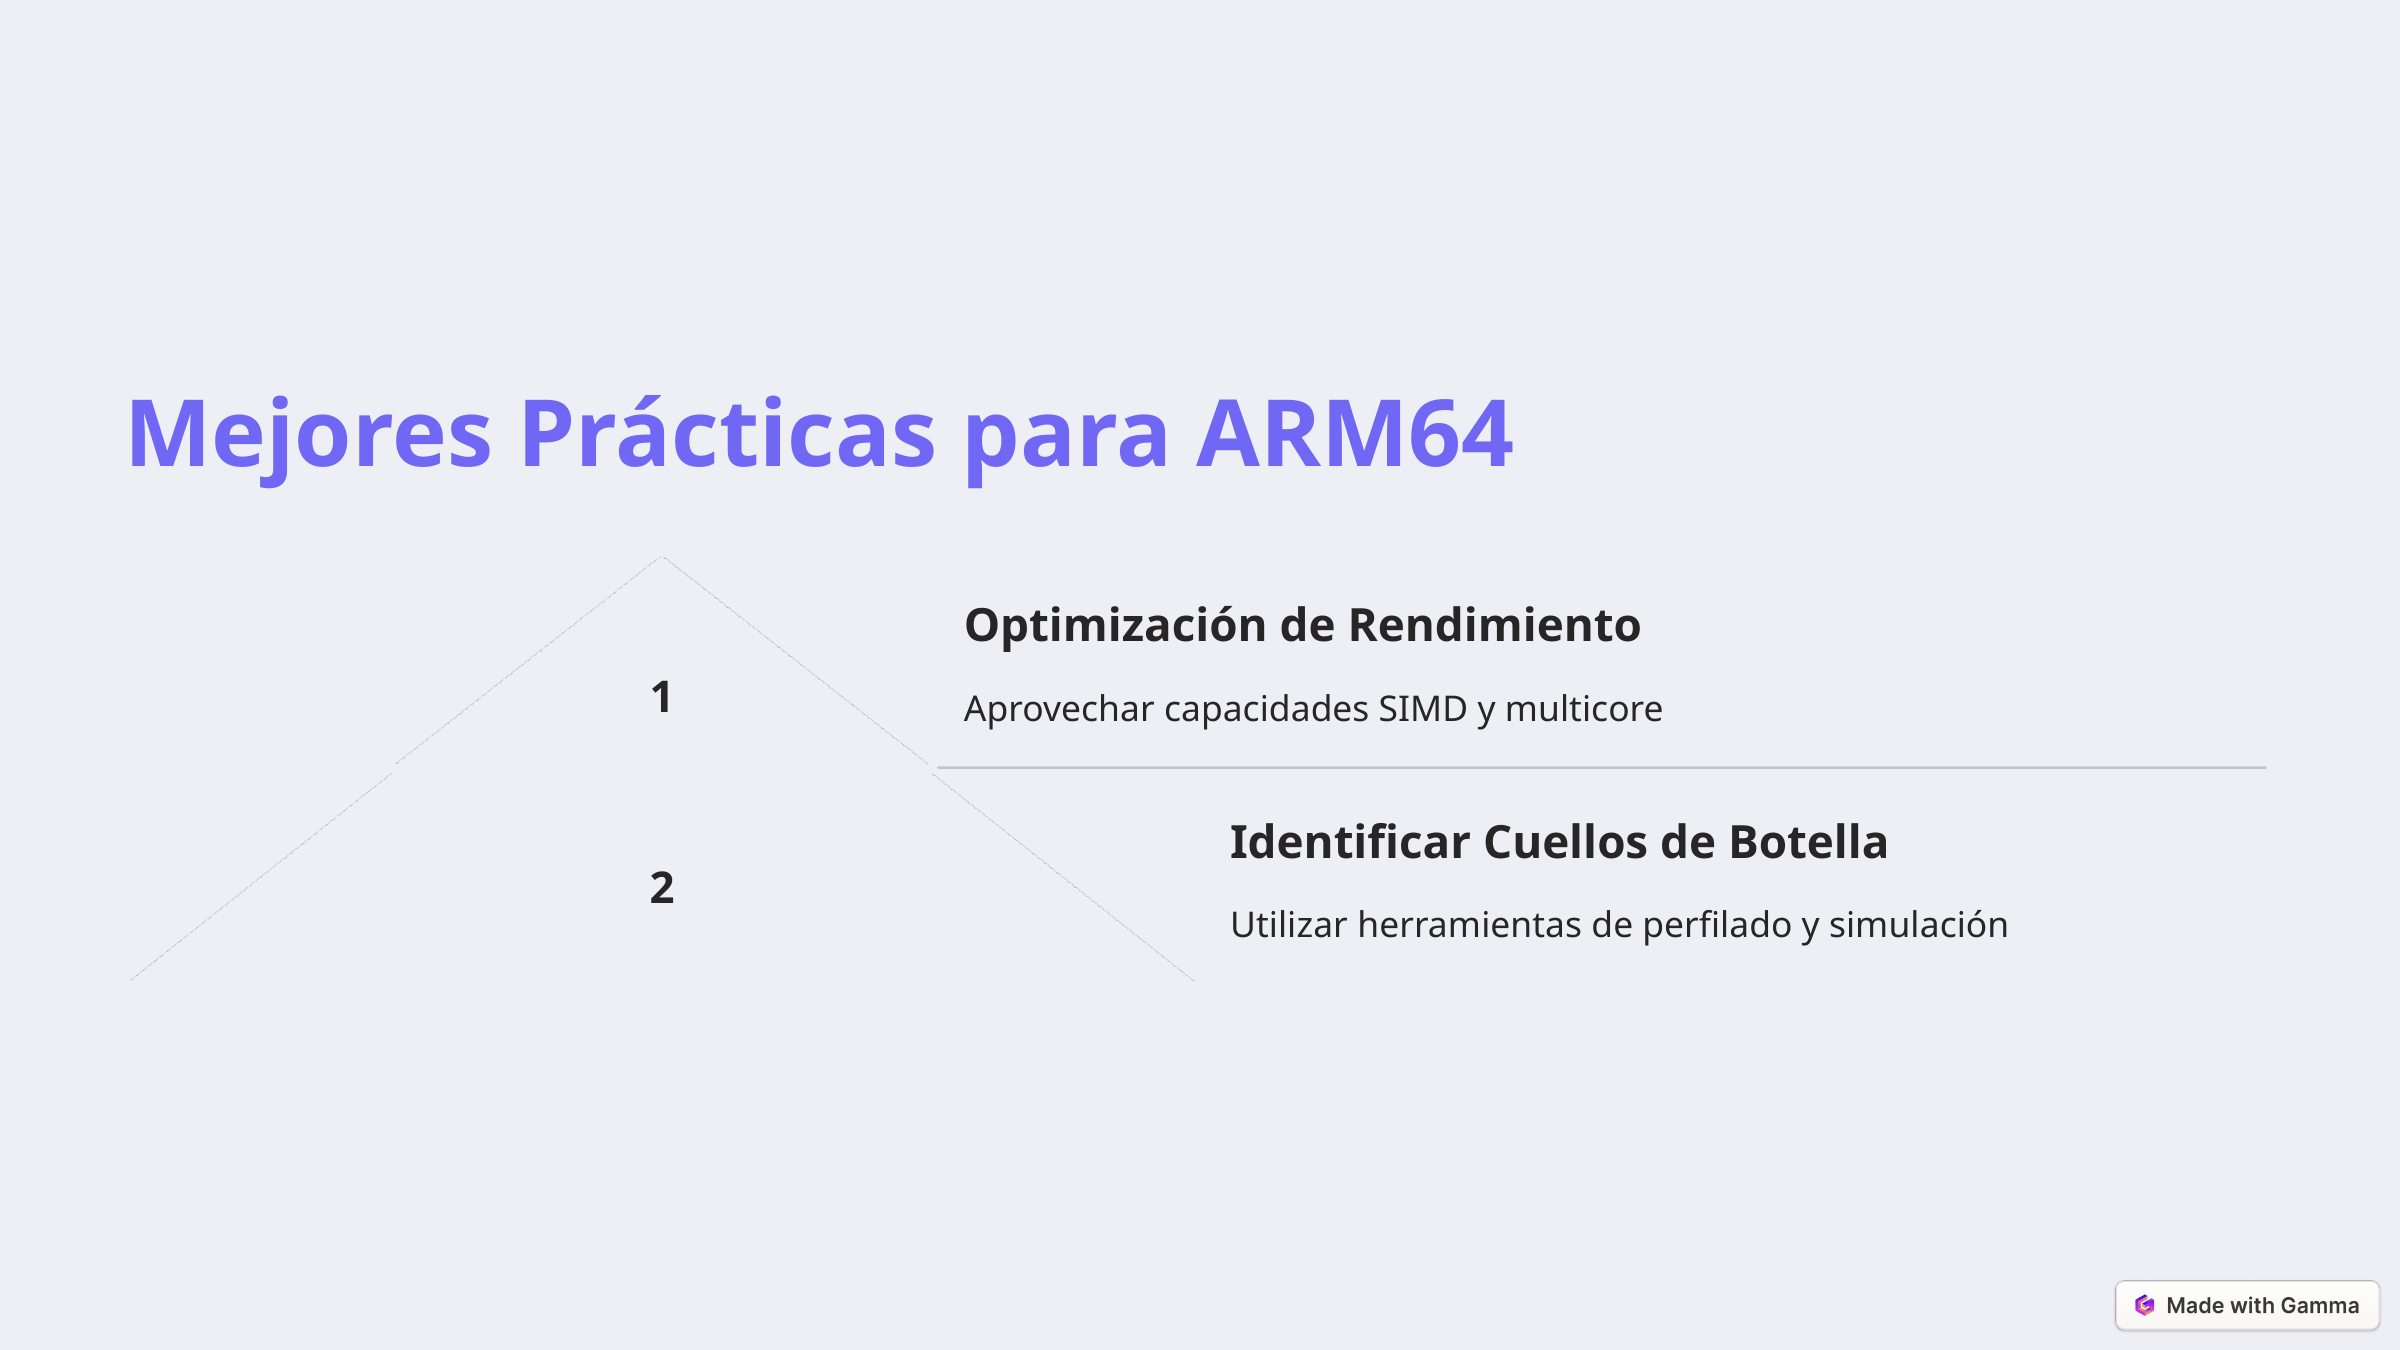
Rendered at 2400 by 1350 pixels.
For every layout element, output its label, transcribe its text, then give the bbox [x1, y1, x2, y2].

text_box Mejores Prácticas para ARM64 [124, 368, 1384, 486]
picture [395, 556, 929, 765]
text_box Optimización de Rendimiento [963, 592, 1569, 651]
text_box Aprovechar capacidades SIMD y multicore [963, 672, 1716, 729]
picture [2106, 1271, 2389, 1339]
text_box Utilizar herramientas de perfilado y simulación [1230, 888, 2058, 946]
text_box Identificar Cuellos de Botella [1230, 808, 1824, 868]
picture [129, 773, 1195, 982]
